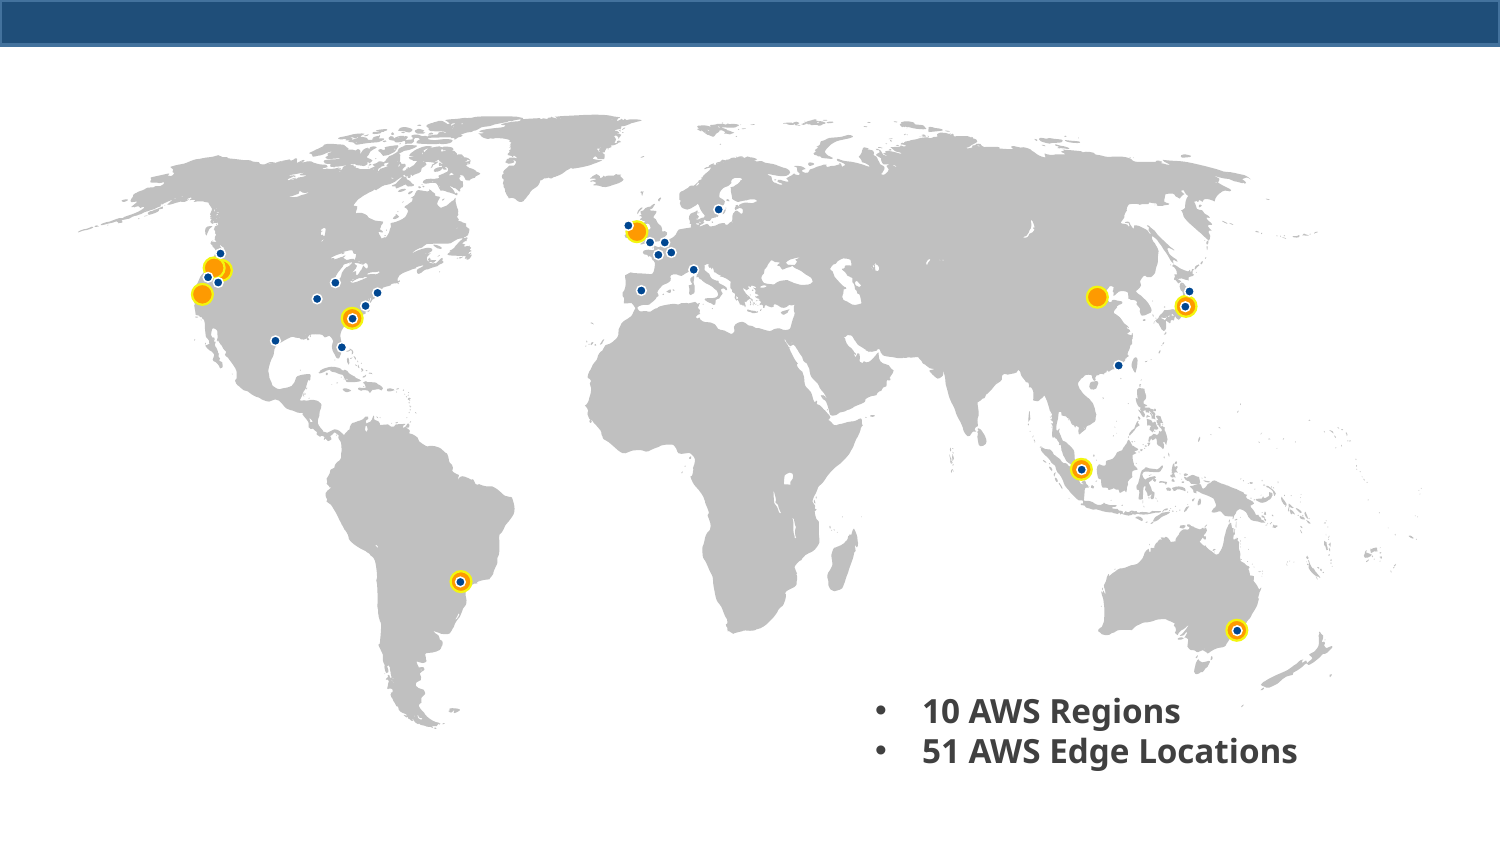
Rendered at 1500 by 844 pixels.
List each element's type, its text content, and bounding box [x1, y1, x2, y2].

picture [77, 114, 1423, 730]
text_box 10 AWS Regions 51 AWS Edge Locations [860, 738, 1331, 777]
